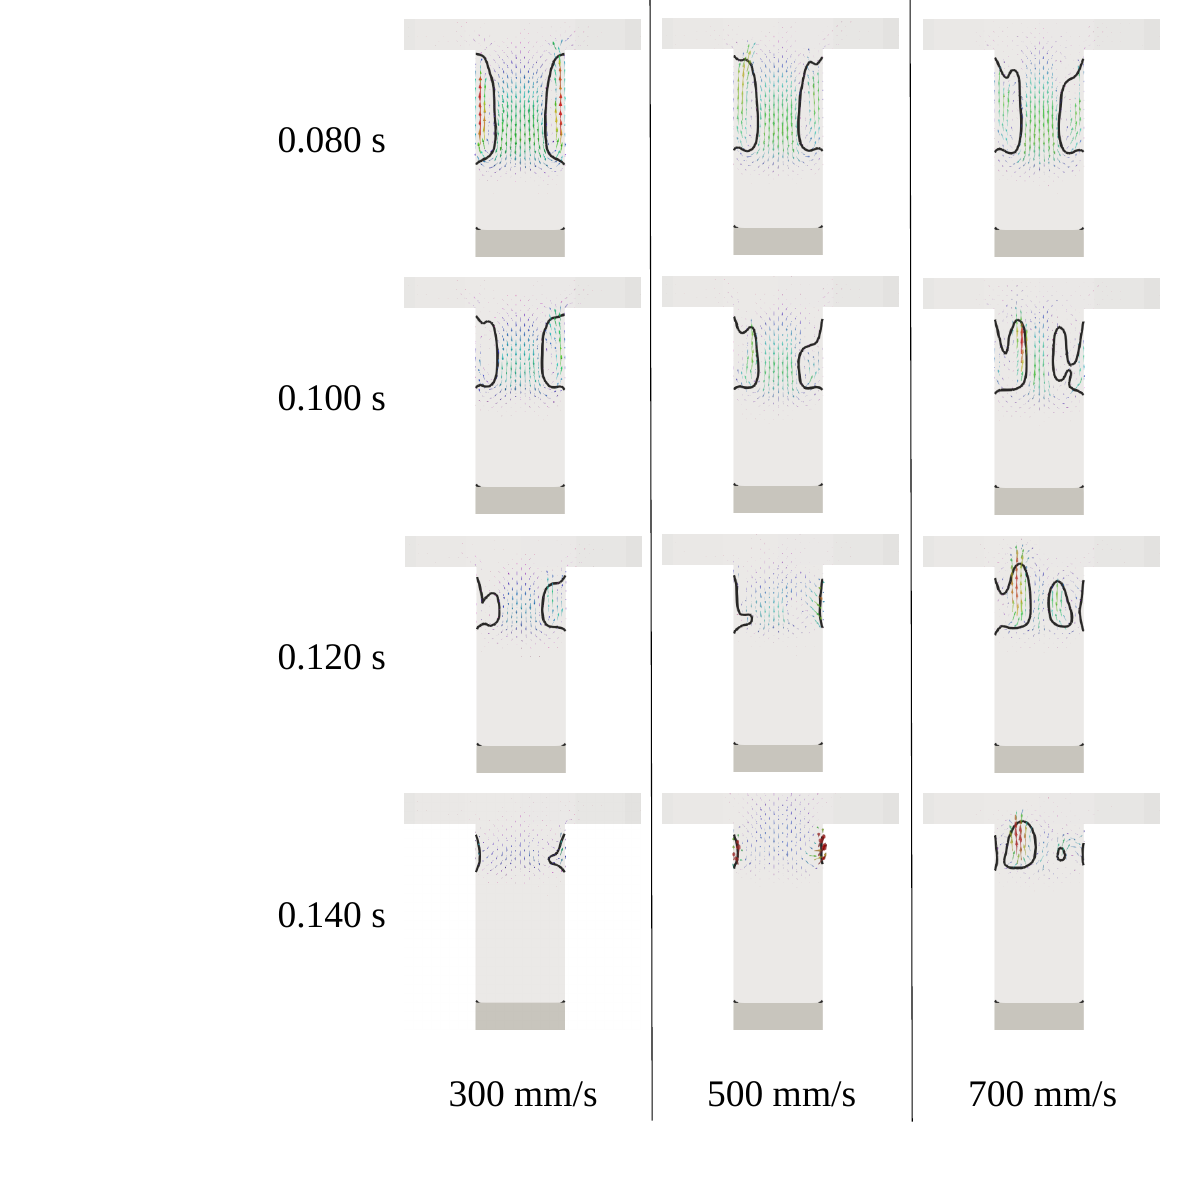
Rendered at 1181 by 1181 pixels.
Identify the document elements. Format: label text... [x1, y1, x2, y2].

picture [923, 536, 1160, 773]
picture [404, 277, 641, 514]
picture [662, 534, 899, 772]
picture [404, 19, 641, 257]
text_box 0.120 s [258, 624, 405, 685]
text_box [649, 0, 653, 1121]
text_box 0.080 s [258, 107, 404, 168]
picture [923, 19, 1160, 257]
picture [923, 793, 1160, 1030]
picture [662, 793, 899, 1030]
picture [405, 536, 642, 773]
text_box 700 mm/s [926, 1061, 1159, 1122]
picture [404, 793, 641, 1030]
text_box 0.140 s [258, 882, 404, 943]
picture [662, 18, 899, 255]
text_box 500 mm/s [663, 1061, 900, 1121]
text_box 0.100 s [258, 366, 404, 426]
picture [662, 276, 899, 513]
picture [923, 278, 1160, 515]
text_box 300 mm/s [405, 1061, 641, 1121]
